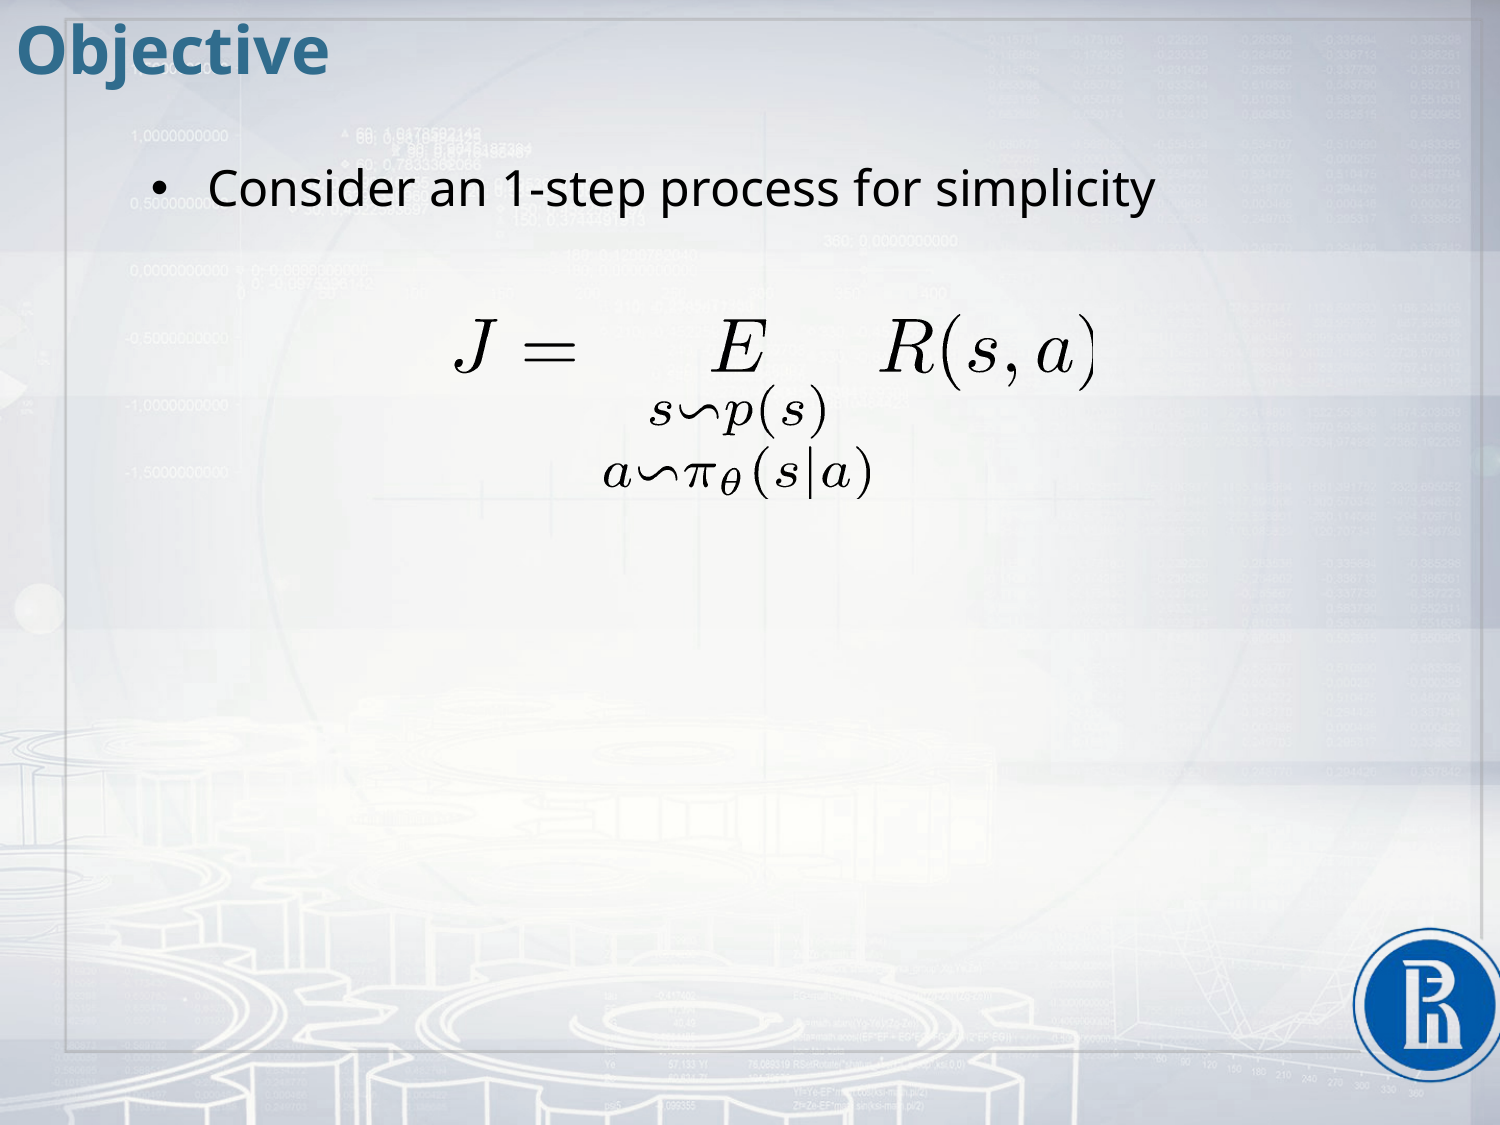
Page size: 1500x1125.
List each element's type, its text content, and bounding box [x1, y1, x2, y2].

title Objective [0, 0, 1500, 102]
text_box Consider an 1-step process for simplicity [135, 149, 1412, 225]
picture [0, 102, 1500, 1125]
